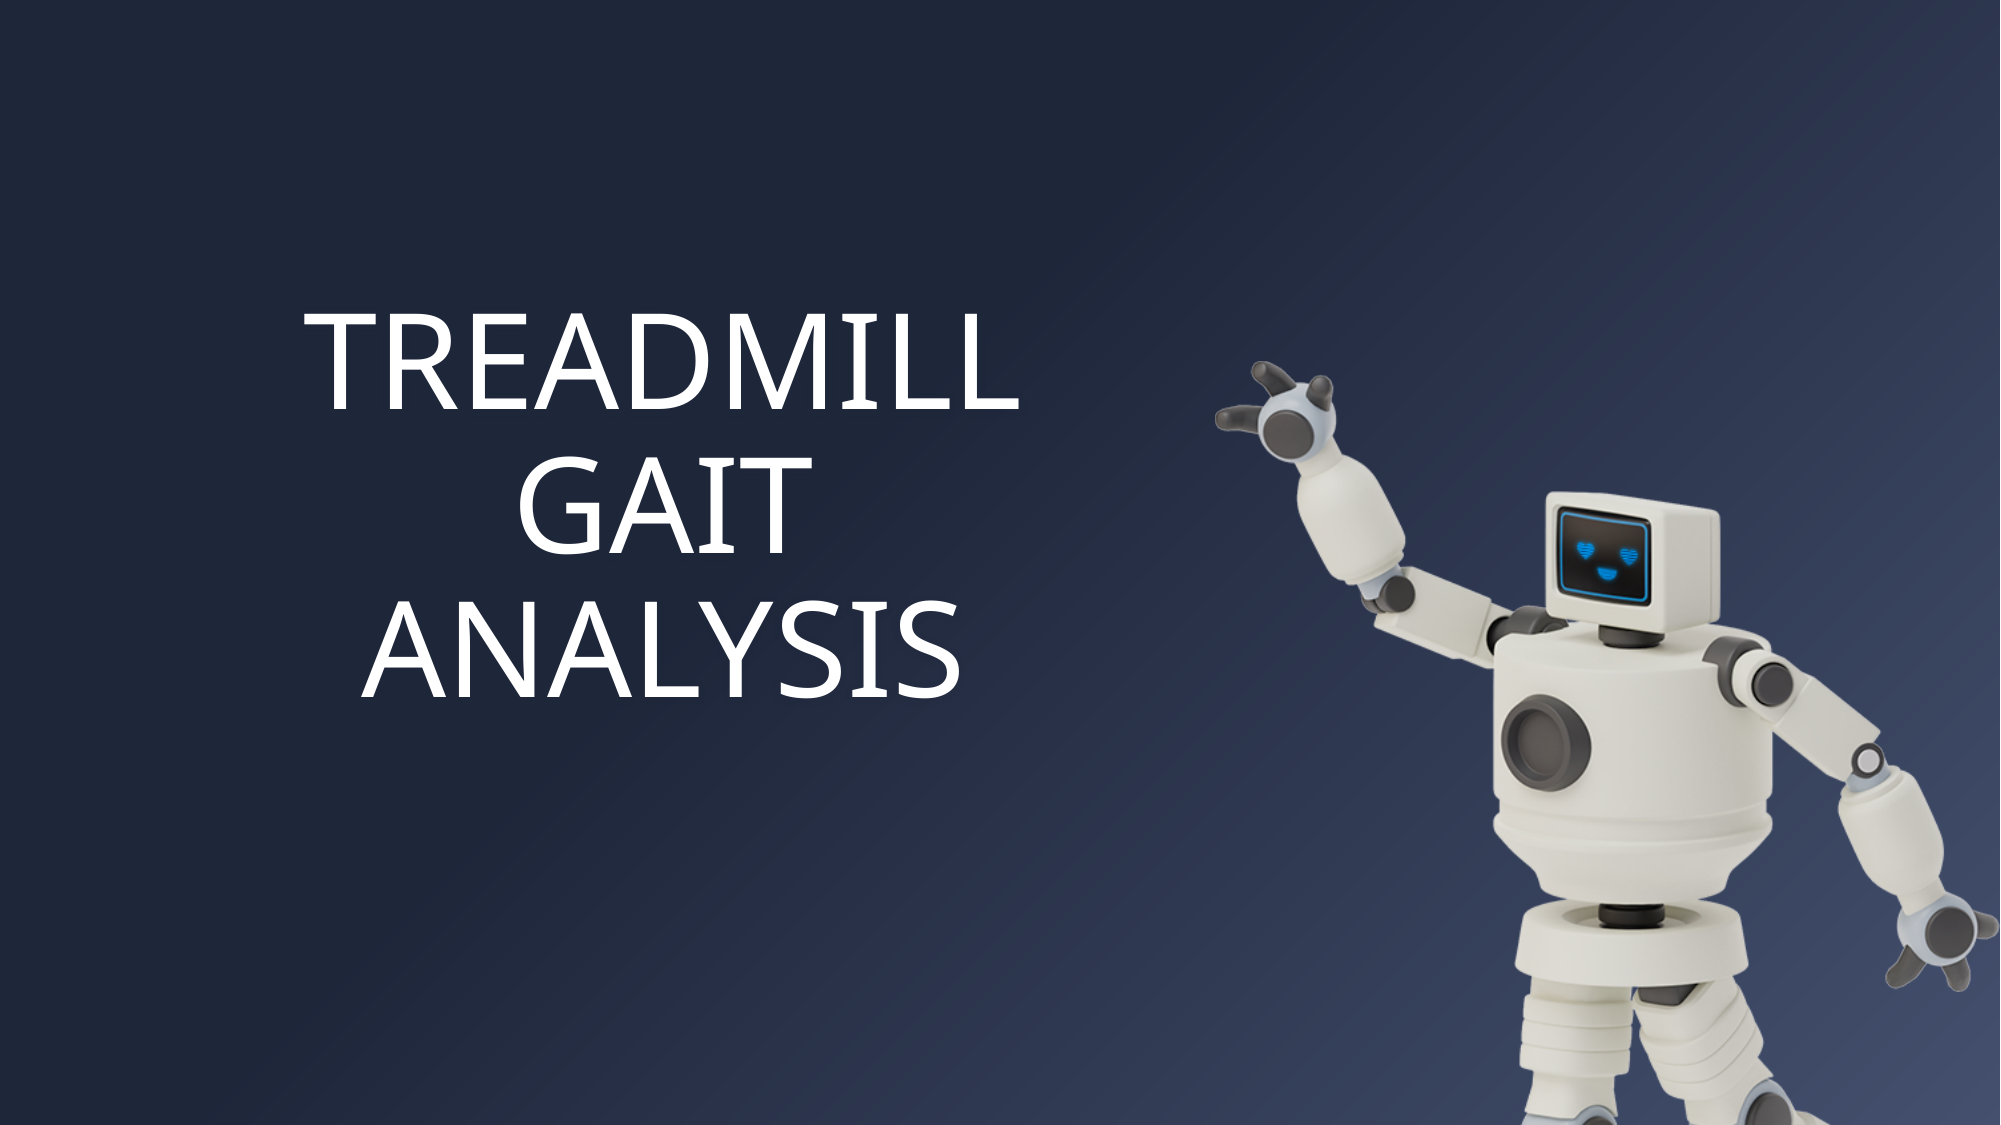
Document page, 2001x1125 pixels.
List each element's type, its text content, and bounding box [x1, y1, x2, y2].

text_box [1214, 361, 2000, 1125]
text_box TREADMILL GAIT ANALYSIS [245, 264, 1082, 727]
